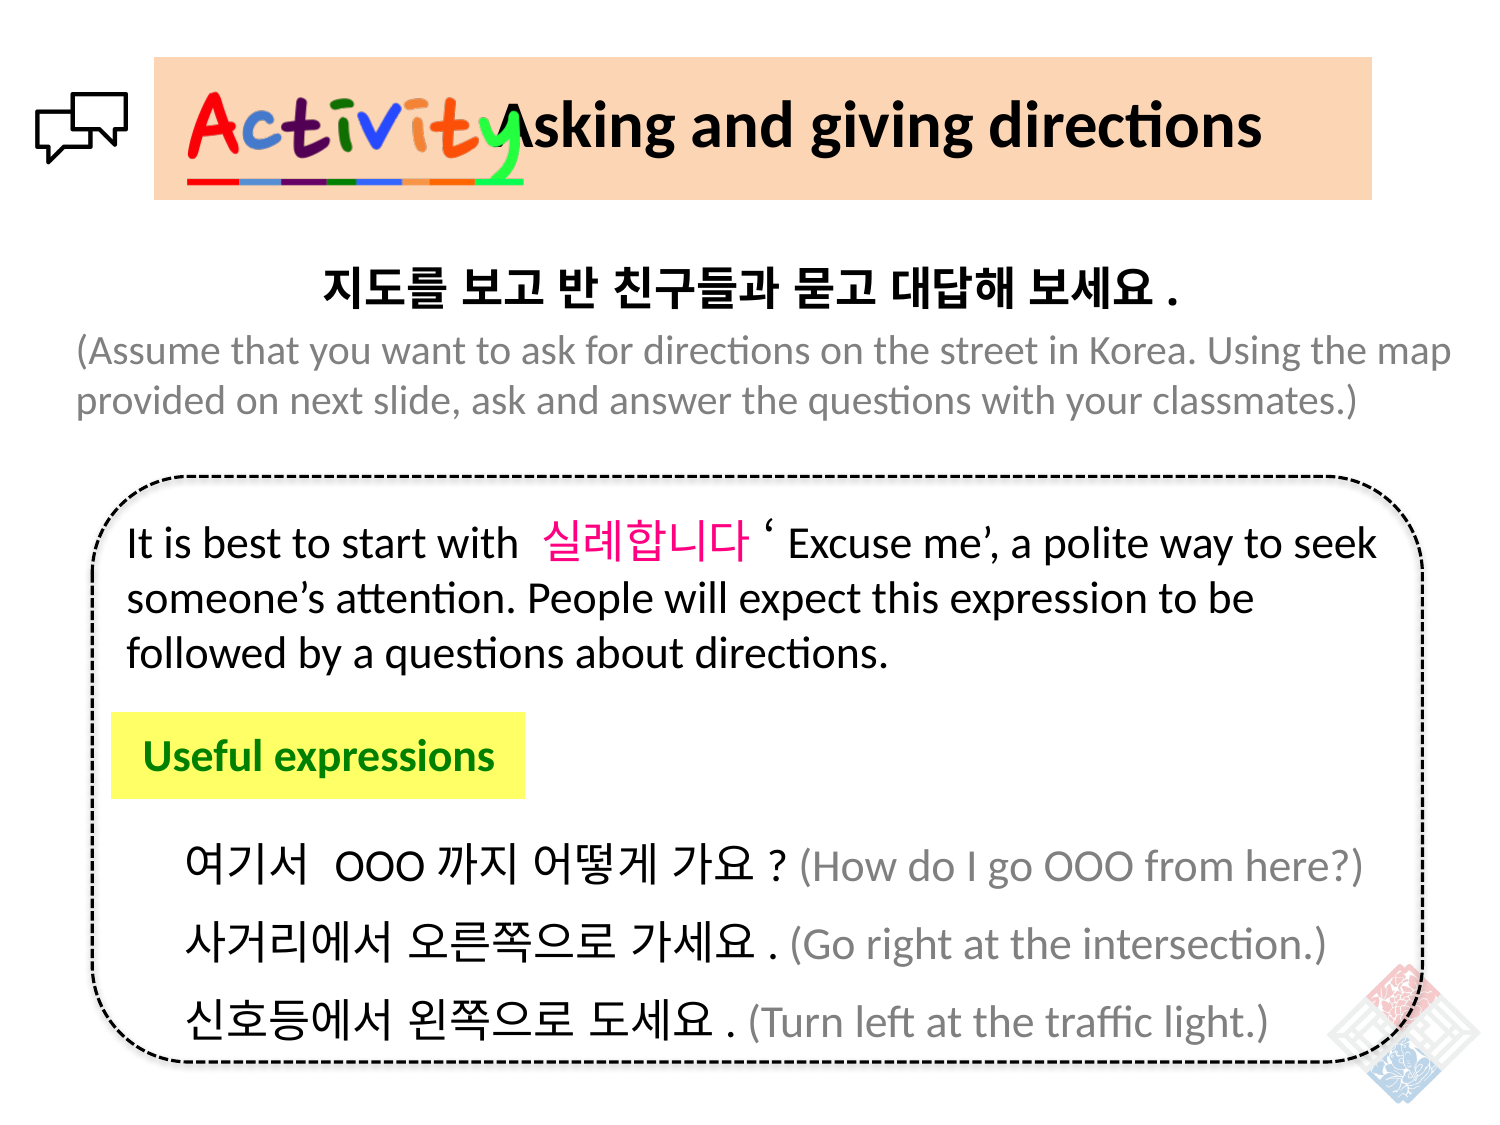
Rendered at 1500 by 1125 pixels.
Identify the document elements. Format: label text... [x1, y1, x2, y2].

text_box [91, 515, 1424, 1063]
text_box 여기서 OOO까지 어떻게 가요? (How do I go OOO from here?) 사거리에서 오른쪽으로 가세요. (Go right at the intersection.) 신호등에서 왼쪽으로 도세요. (Turn left at the traffic light.) [170, 805, 1380, 1055]
text_box 지도를 보고 반 친구들과 묻고 대답해 보세요. [60, 252, 1441, 315]
text_box It is best to start with 실례합니다 ‘Excuse me’, a polite way to seek someone’s attention. People will expect this expression to be followed by a questions about directions. [111, 505, 1423, 686]
picture [172, 43, 571, 199]
text_box (Assume that you want to ask for directions on the street in Korea. Using the map provided on next slide, ask and answer the questions with your classmates.) [60, 315, 1472, 431]
text_box Useful expressions [127, 717, 511, 788]
table_header Asking and giving directions [576, 59, 1370, 198]
table_header Asking and giving directions [156, 59, 167, 198]
text_box [119, 475, 1395, 505]
picture [17, 77, 146, 173]
text_box [111, 712, 524, 798]
